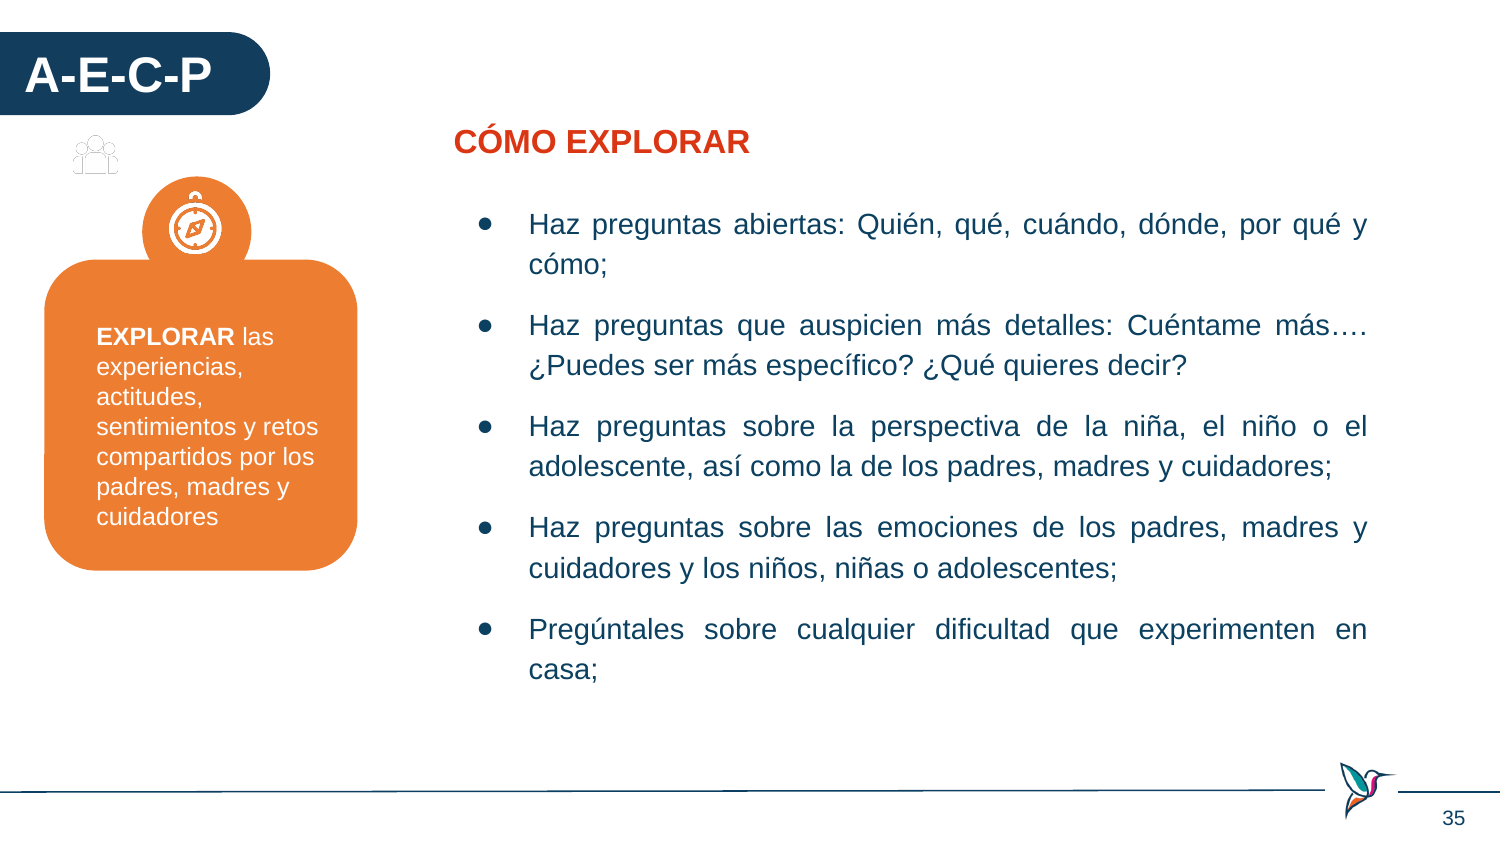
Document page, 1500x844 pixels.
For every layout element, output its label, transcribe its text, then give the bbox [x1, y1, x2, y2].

text_box A-E-C-P [9, 35, 592, 111]
picture [1338, 759, 1398, 823]
text_box [0, 32, 247, 116]
picture [73, 131, 119, 177]
text_box EXPLORAR las experiencias, actitudes, sentimientos y retos compartidos por los padres, madres y cuidadores [44, 259, 358, 571]
text_box CÓMO EXPLORAR Haz preguntas abiertas: Quién, qué, cuándo, dónde, por qué y cómo; Haz preguntas que auspicien más detalles: Cuéntame más…. ¿Puedes ser más específico? ¿Qué quieres decir? Haz preguntas sobre la perspectiva de la niña, el niño o el adolescente, así como la de los padres, madres y cuidadores; Haz preguntas sobre las emociones de los padres, madres y cuidadores y los niños, niñas o adolescentes; Pregúntales sobre cualquier dificultad que experimenten en casa; [438, 112, 1384, 751]
text_box [142, 176, 252, 288]
picture [163, 191, 227, 254]
